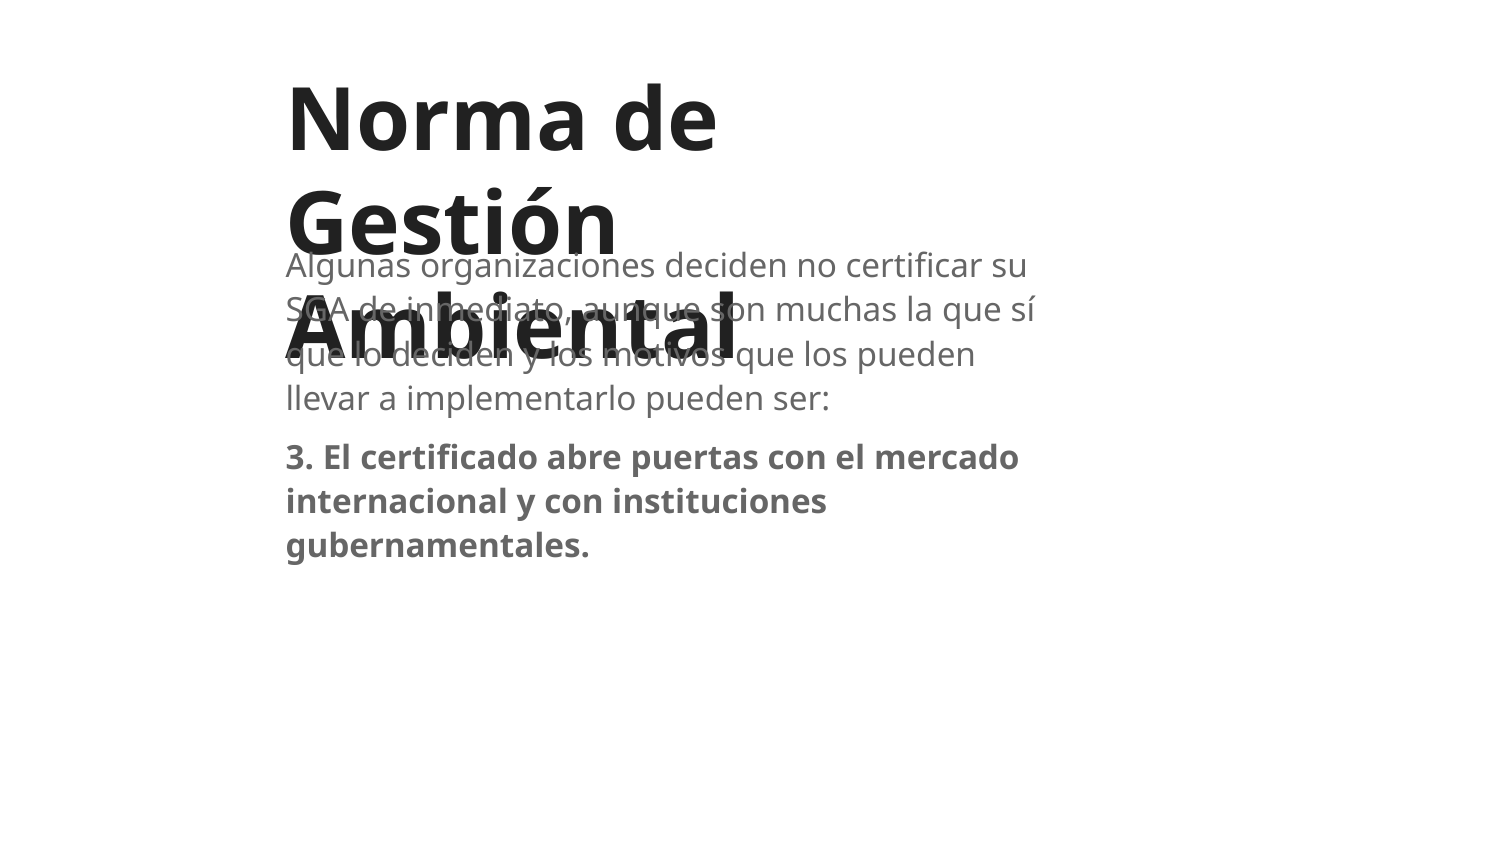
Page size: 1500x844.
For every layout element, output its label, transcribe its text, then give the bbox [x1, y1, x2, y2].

list Algunas organizaciones deciden no certificar su SGA de inmediato, aunque son muchas la que sí que lo deciden y los motivos que los pueden llevar a implementarlo pueden ser: 3. El certificado abre puertas con el mercado internacional y con instituciones gubernamentales. [270, 225, 1080, 562]
title Norma de Gestión Ambiental [270, 52, 1080, 197]
